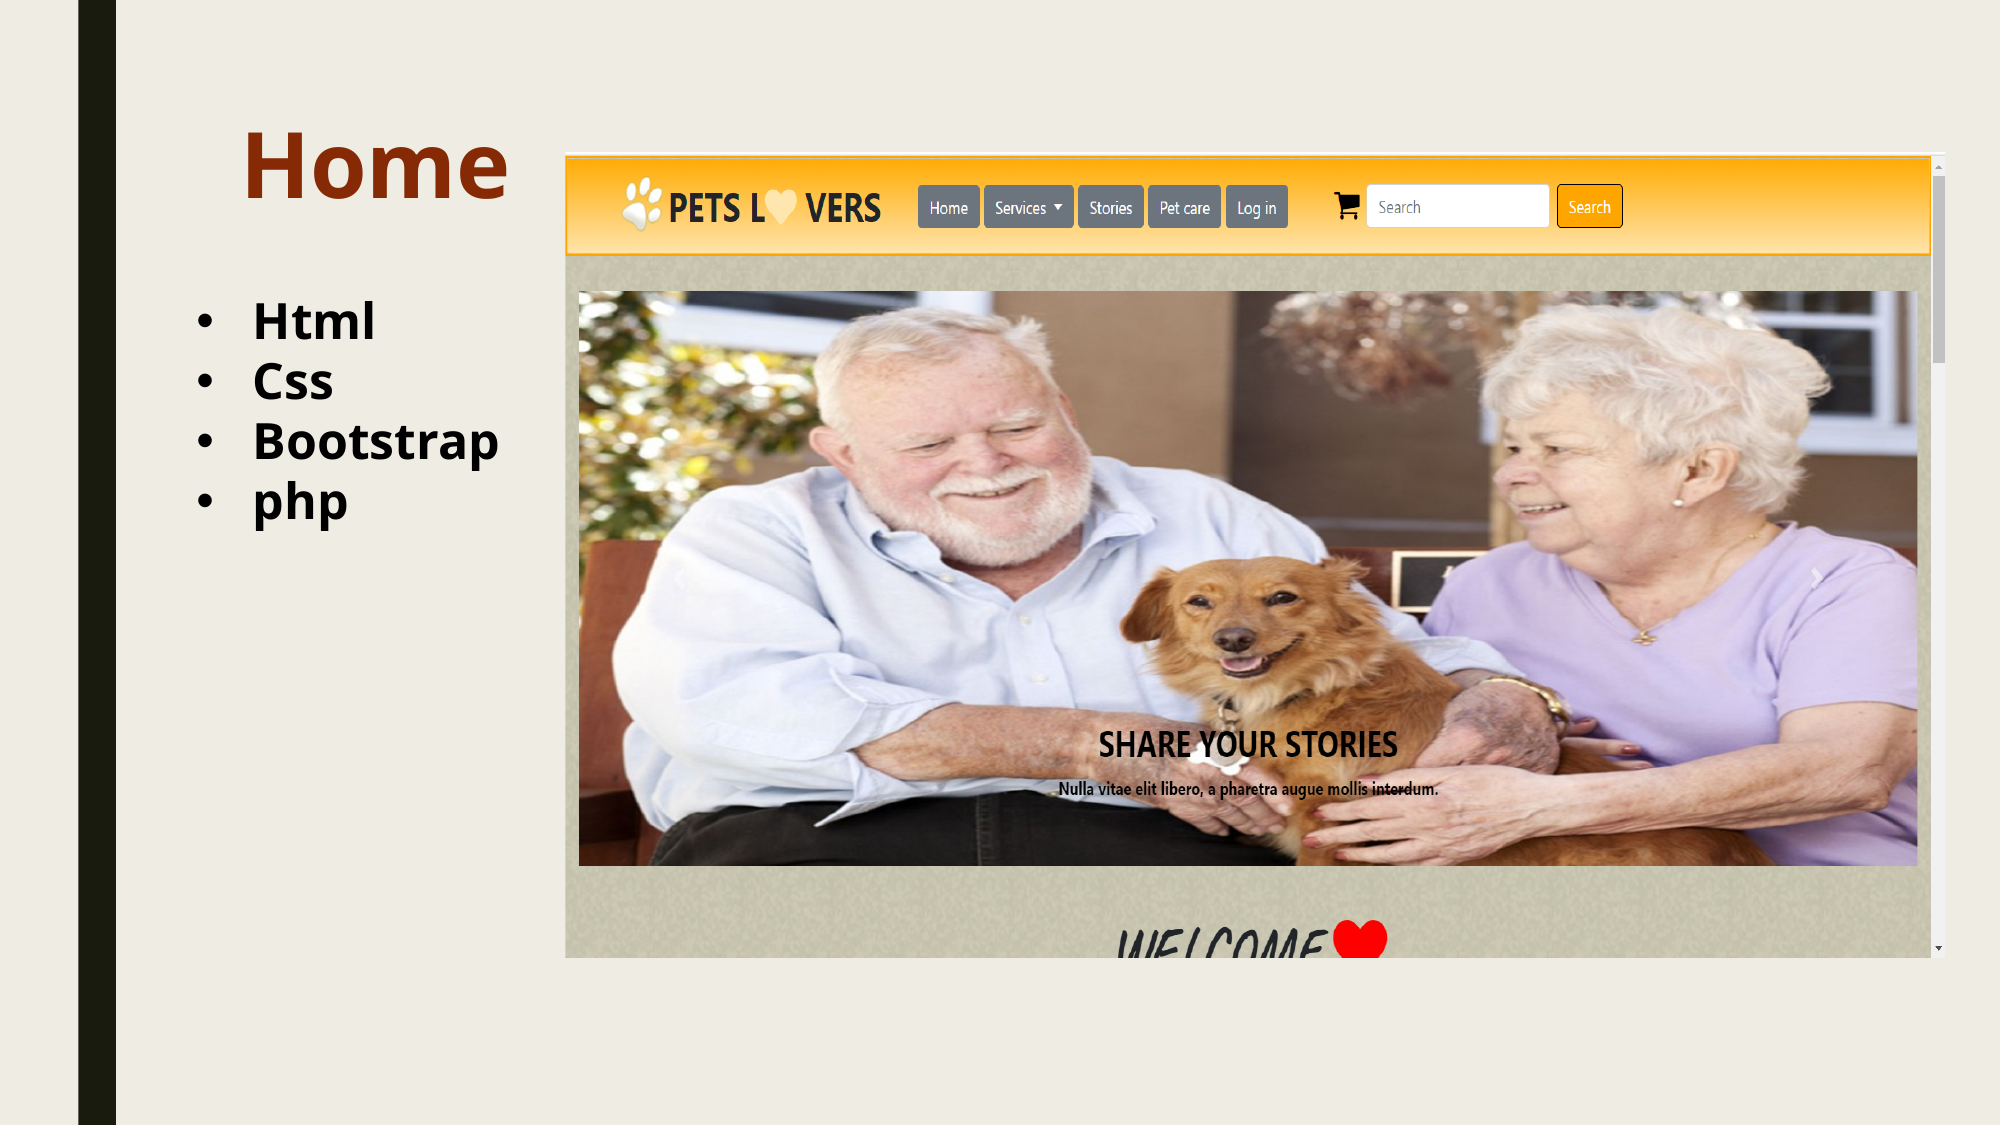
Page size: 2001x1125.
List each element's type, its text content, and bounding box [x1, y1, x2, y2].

text_box Html Css Bootstrap php [181, 282, 540, 538]
picture [565, 152, 1946, 958]
title Home [225, 112, 1800, 357]
